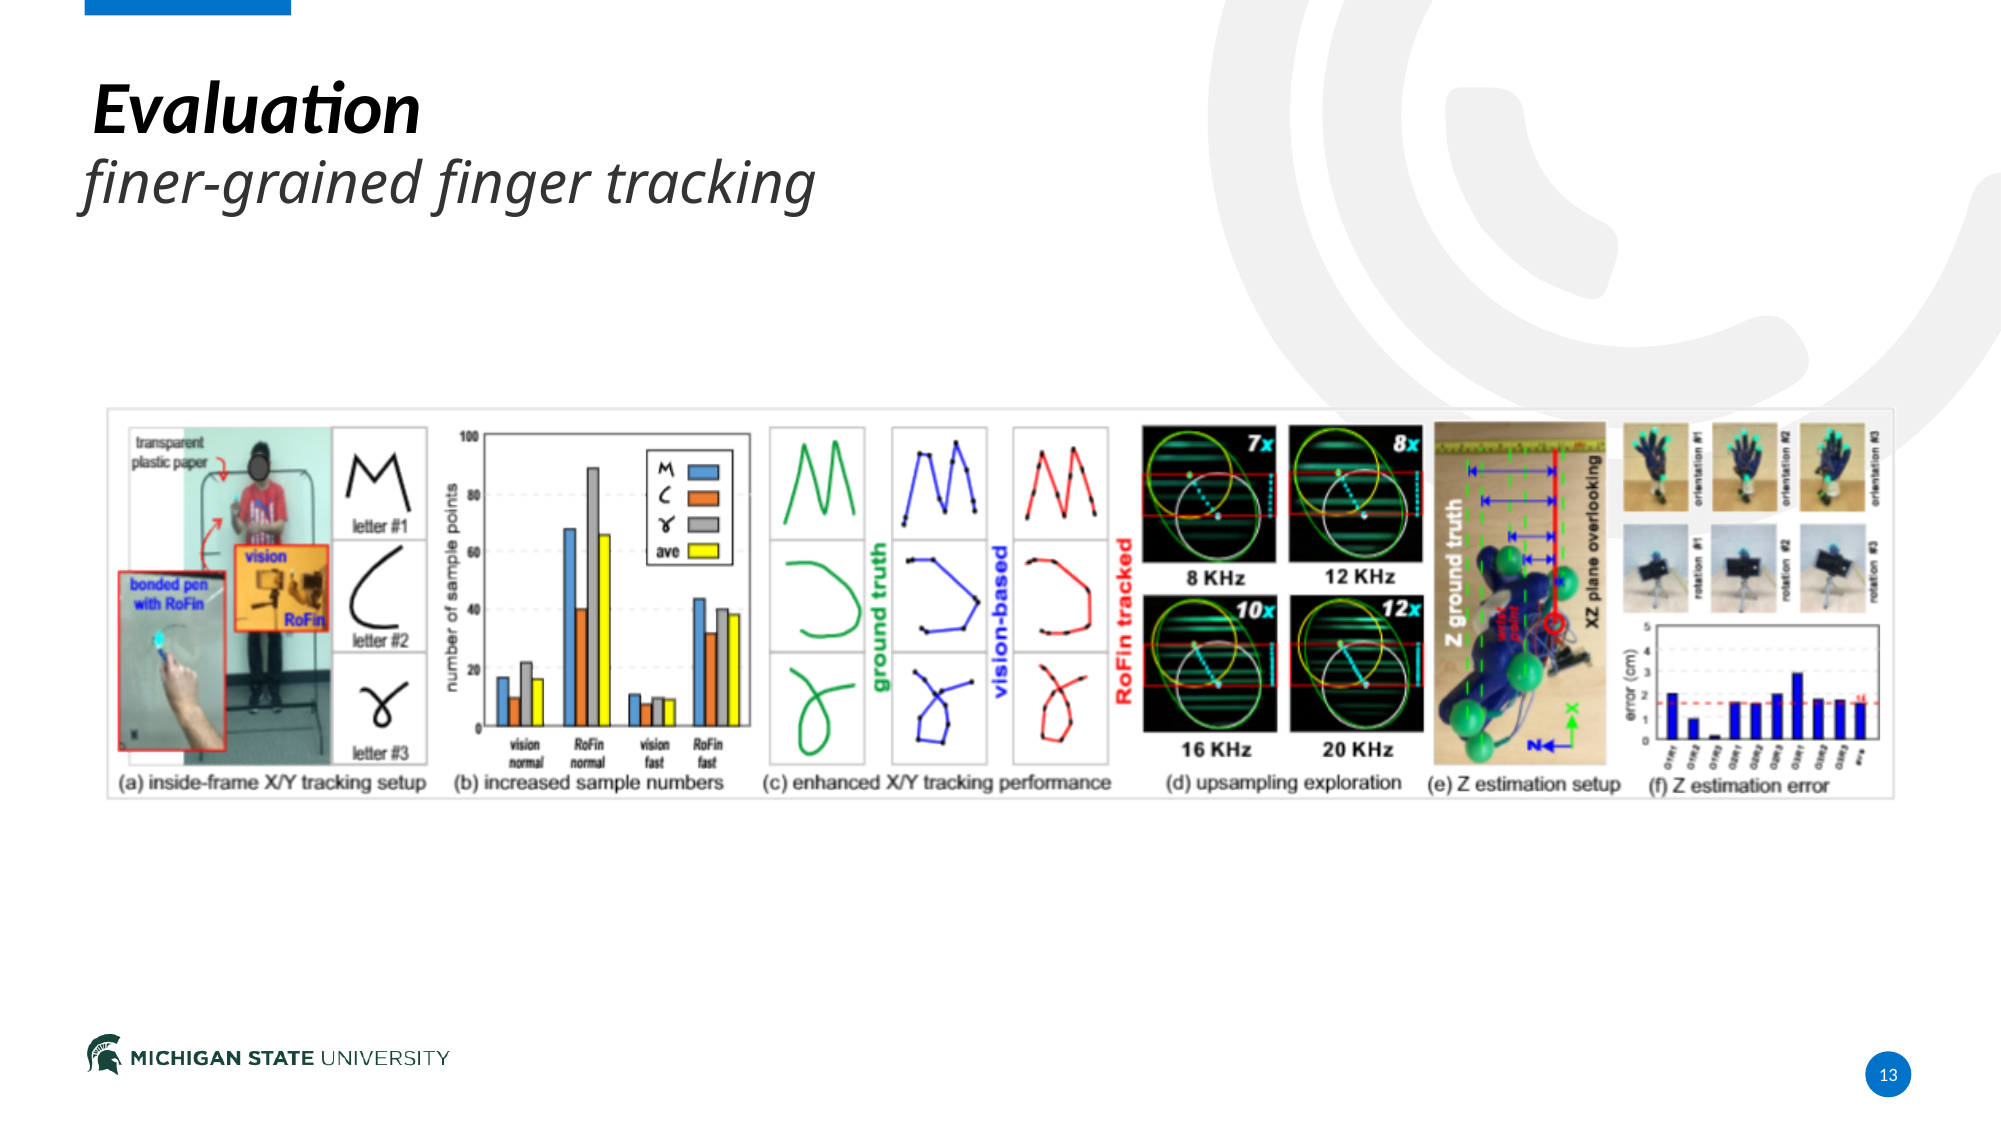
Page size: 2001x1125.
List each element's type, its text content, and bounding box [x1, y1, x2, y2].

picture [99, 399, 1906, 813]
picture [61, 1019, 466, 1090]
slide_number 13 [1864, 1059, 1913, 1090]
text_box finer-grained finger tracking [69, 138, 848, 223]
text_box Evaluation [78, 51, 438, 138]
